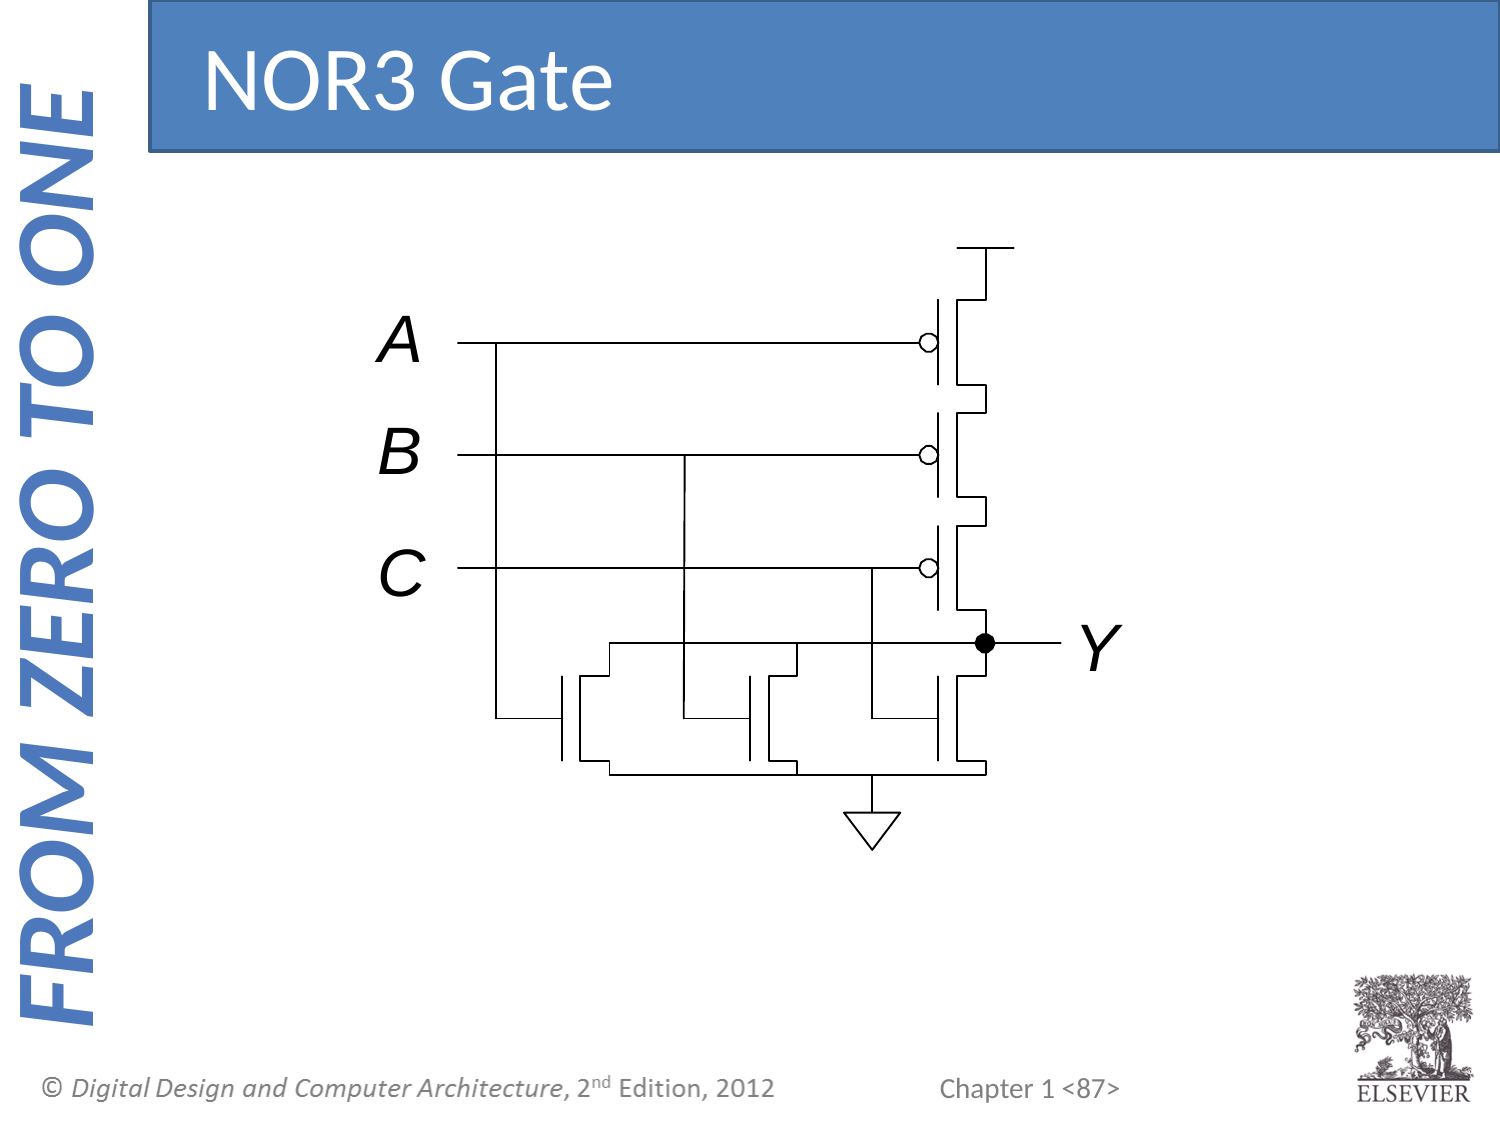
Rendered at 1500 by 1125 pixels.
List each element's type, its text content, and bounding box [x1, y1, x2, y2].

text_box NOR3 Gate [187, 11, 1488, 136]
text_box [87, 174, 1413, 1025]
picture [0, 0, 1500, 1125]
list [335, 237, 1165, 863]
